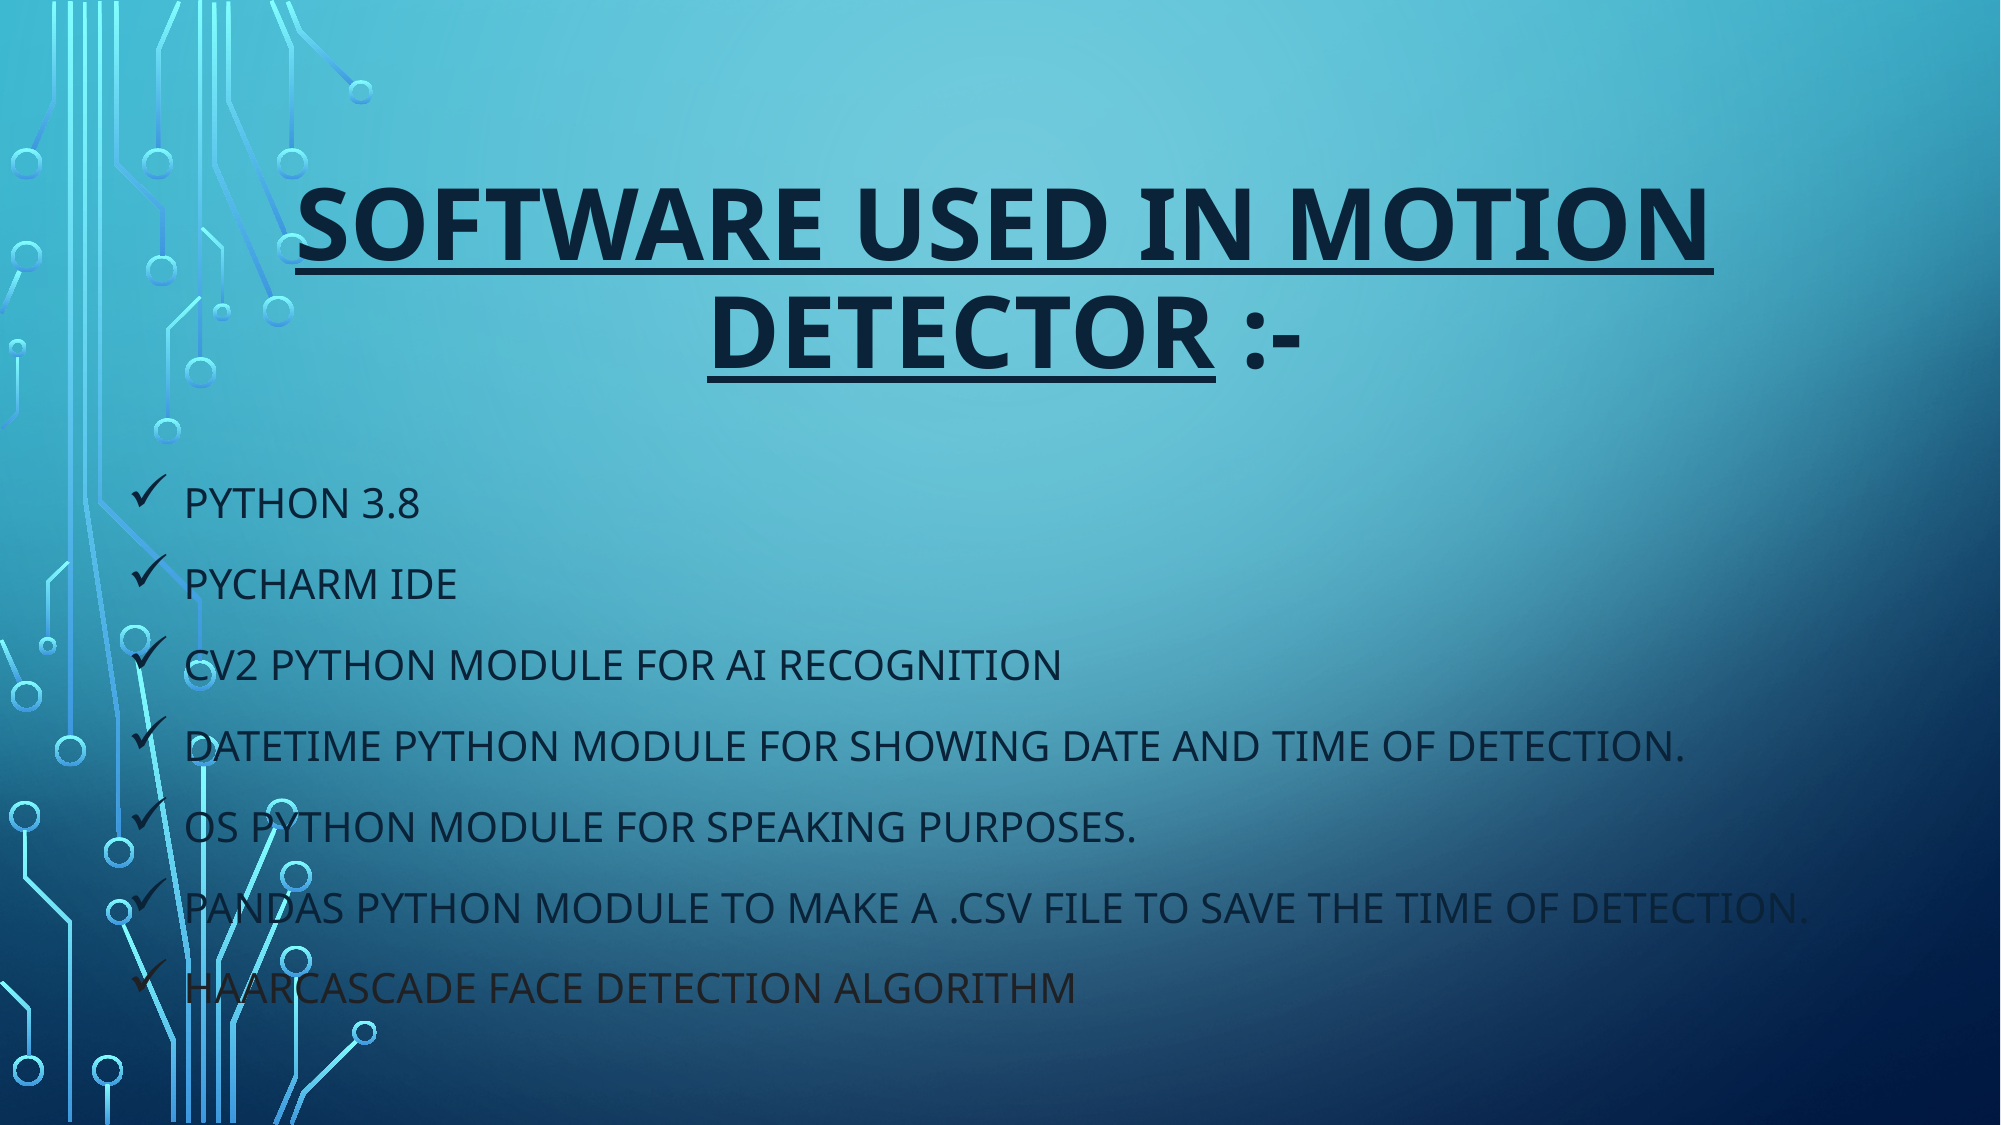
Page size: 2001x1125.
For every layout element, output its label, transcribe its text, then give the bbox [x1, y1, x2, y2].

subtitle Python 3.8 PyCharm IDE cv2 python module for AI recognition Datetime python module for showing date and time of detection. OS python module for speaking purposes. Pandas python module to make a .csv file to save the time of detection. Haarcascade Face Detection Algorithm [112, 459, 1924, 1081]
title SOFTWARE USED IN MOTION DETECTOR :- [112, 0, 1897, 398]
